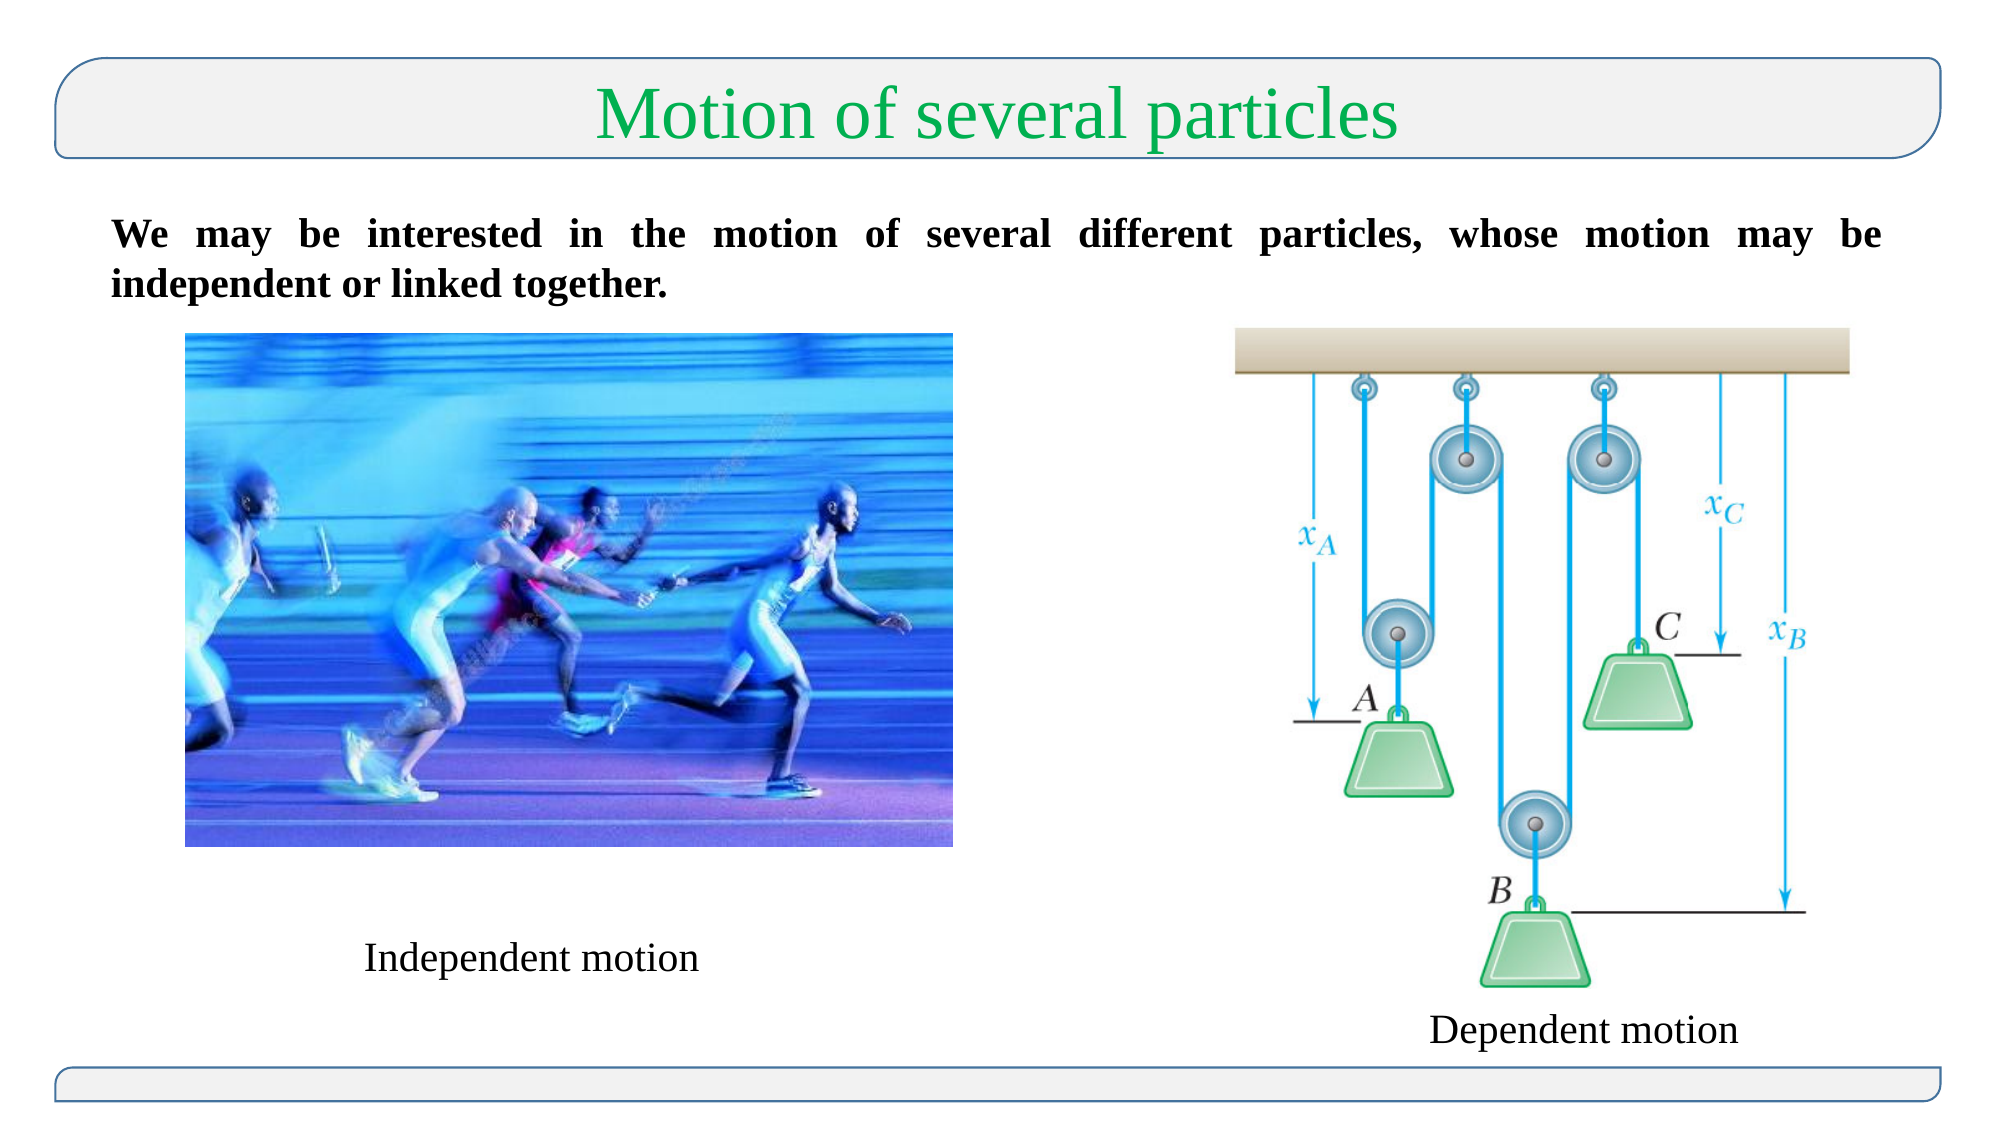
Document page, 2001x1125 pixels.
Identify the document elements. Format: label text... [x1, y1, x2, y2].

text_box Motion of several particles [54, 56, 1942, 160]
text_box Dependent motion [1414, 994, 1831, 1059]
picture [185, 333, 953, 847]
text_box [54, 1066, 1942, 1103]
text_box We may be interested in the motion of several different particles, whose motion may be independent or linked together. [96, 198, 1899, 313]
picture [1219, 313, 1866, 989]
text_box Independent motion [349, 922, 861, 988]
